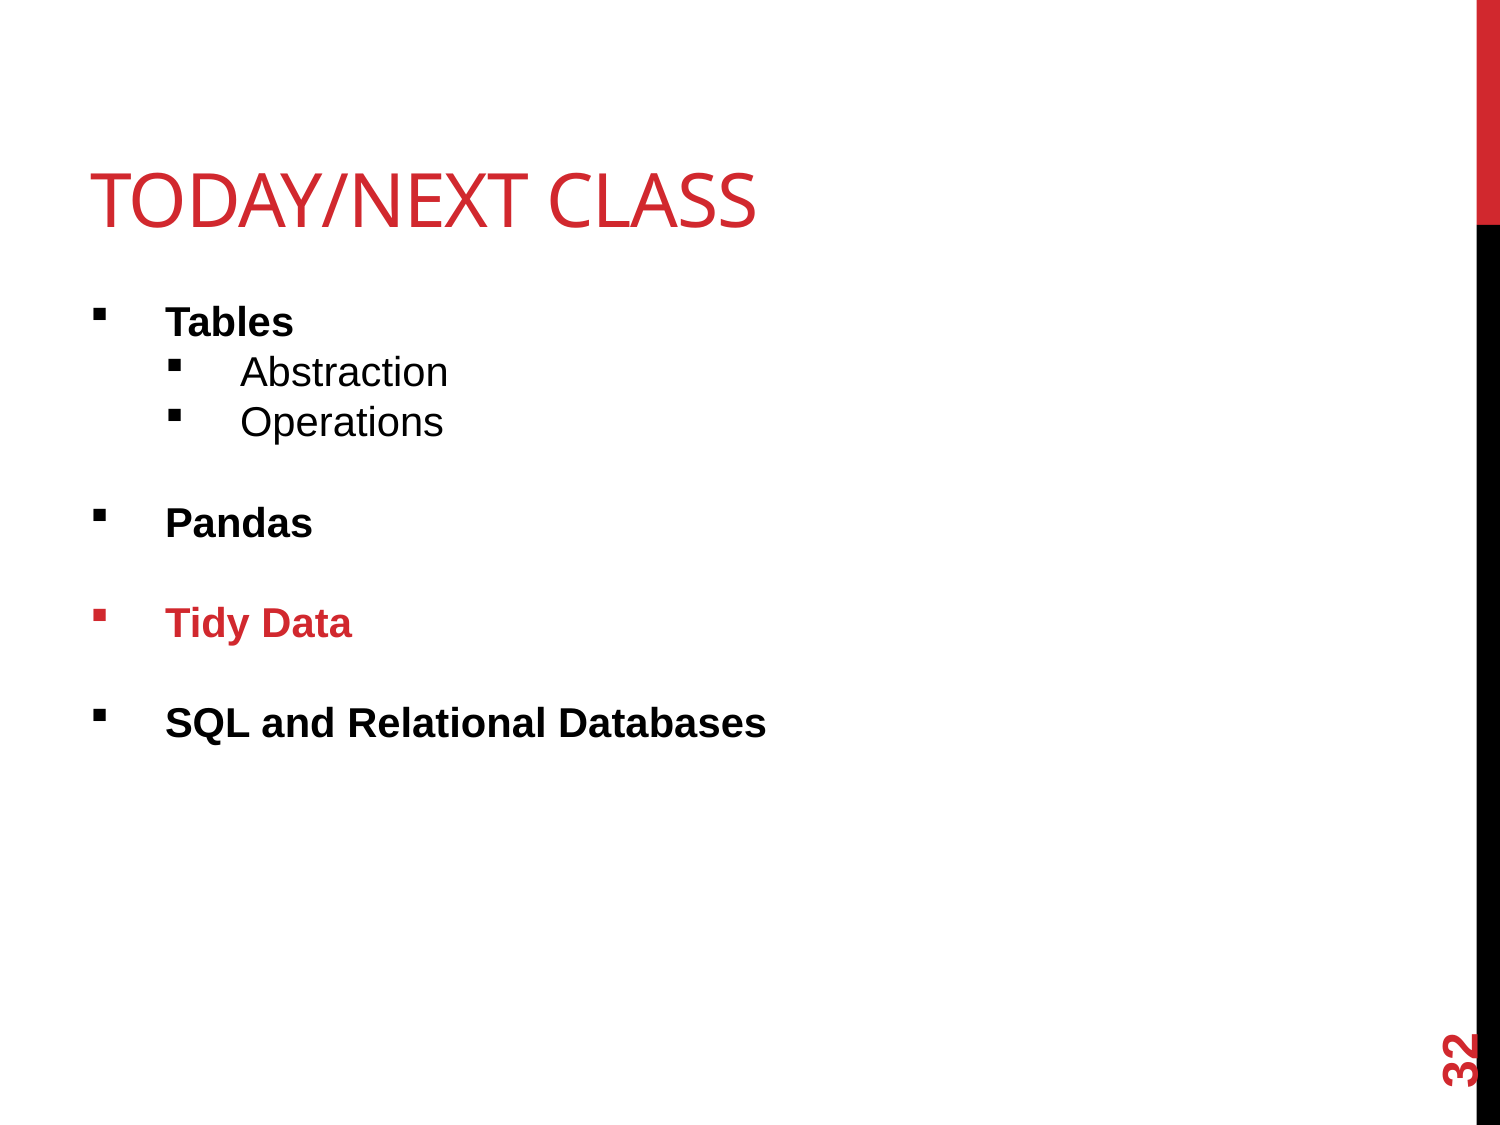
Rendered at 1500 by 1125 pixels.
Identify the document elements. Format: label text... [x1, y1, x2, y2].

list Tables Abstraction Operations Pandas Tidy Data SQL and Relational Databases [75, 287, 1358, 1125]
slide_number 32 [1427, 887, 1488, 1104]
title Today/Next Class [75, 25, 1269, 250]
